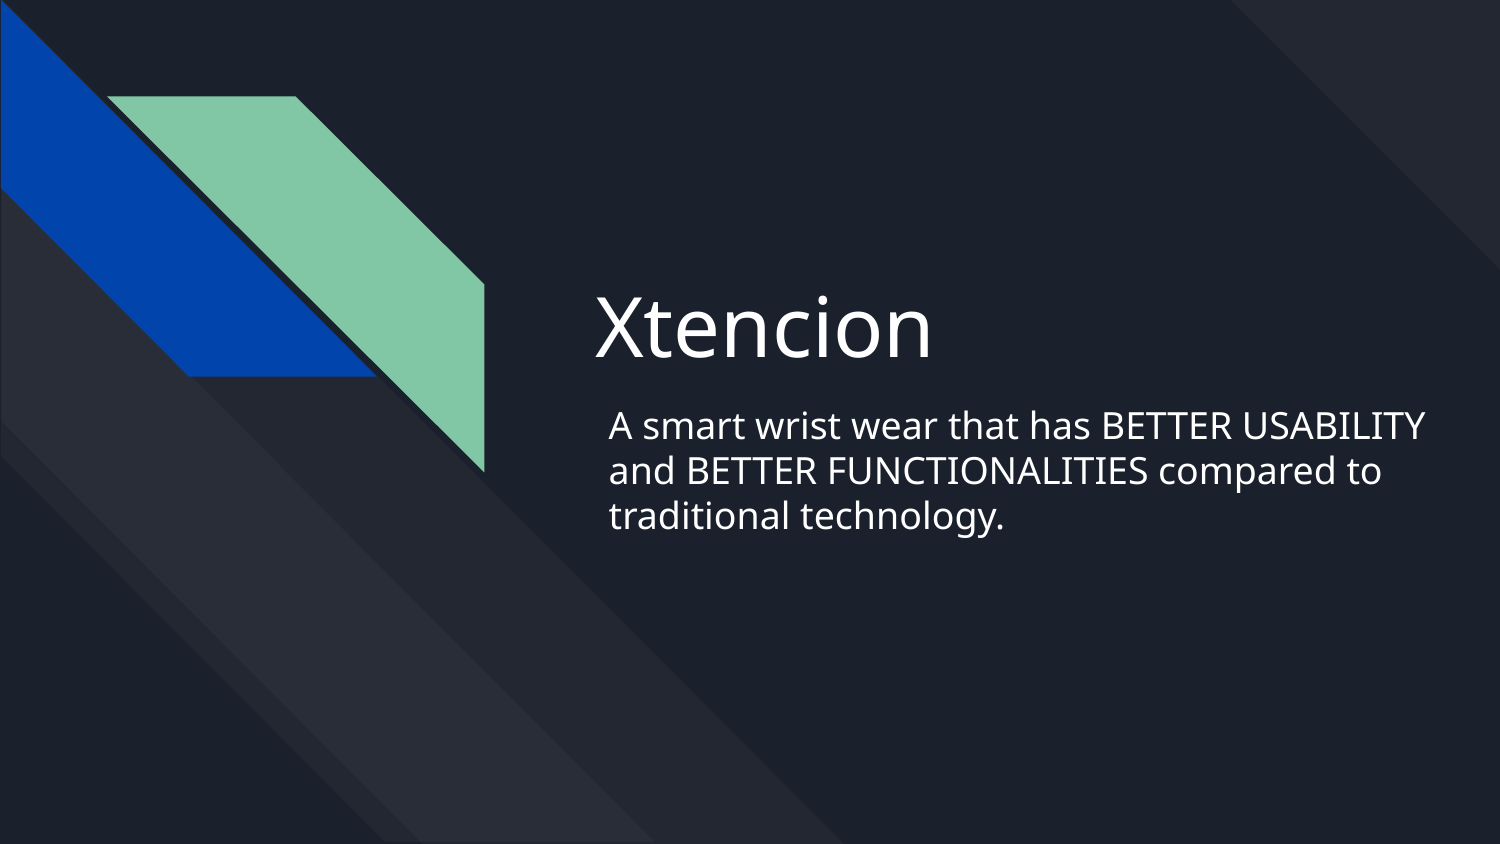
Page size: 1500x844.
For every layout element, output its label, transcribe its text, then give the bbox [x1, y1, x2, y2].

title A smart wrist wear that has BETTER USABILITY and BETTER FUNCTIONALITIES compared to traditional technology. [593, 386, 1472, 551]
title Xtencion [580, 258, 1404, 408]
